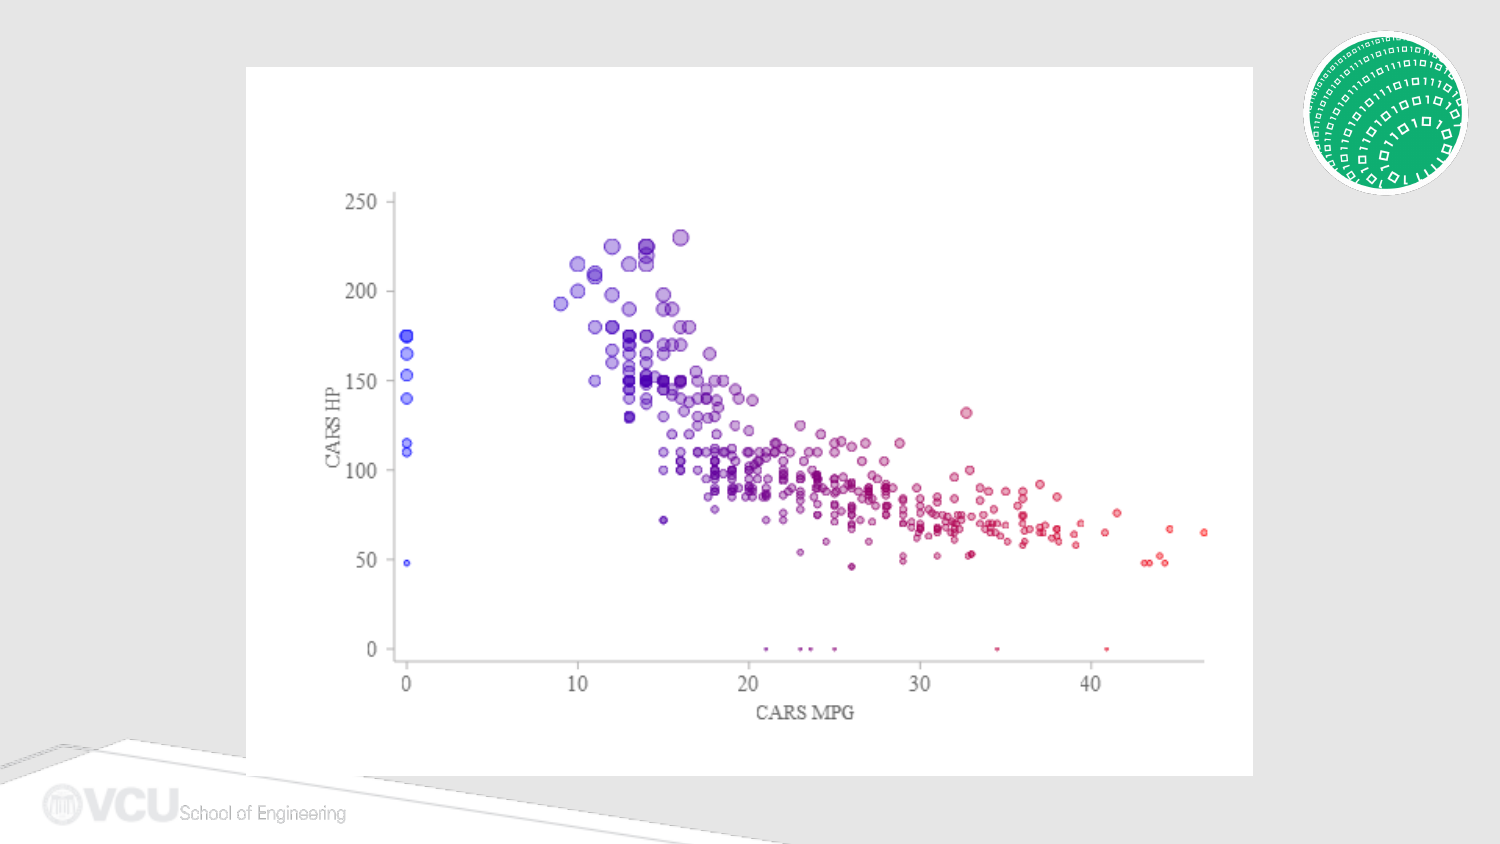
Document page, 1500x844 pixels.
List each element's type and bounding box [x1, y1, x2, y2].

picture [177, 67, 1254, 844]
picture [1302, 29, 1470, 196]
